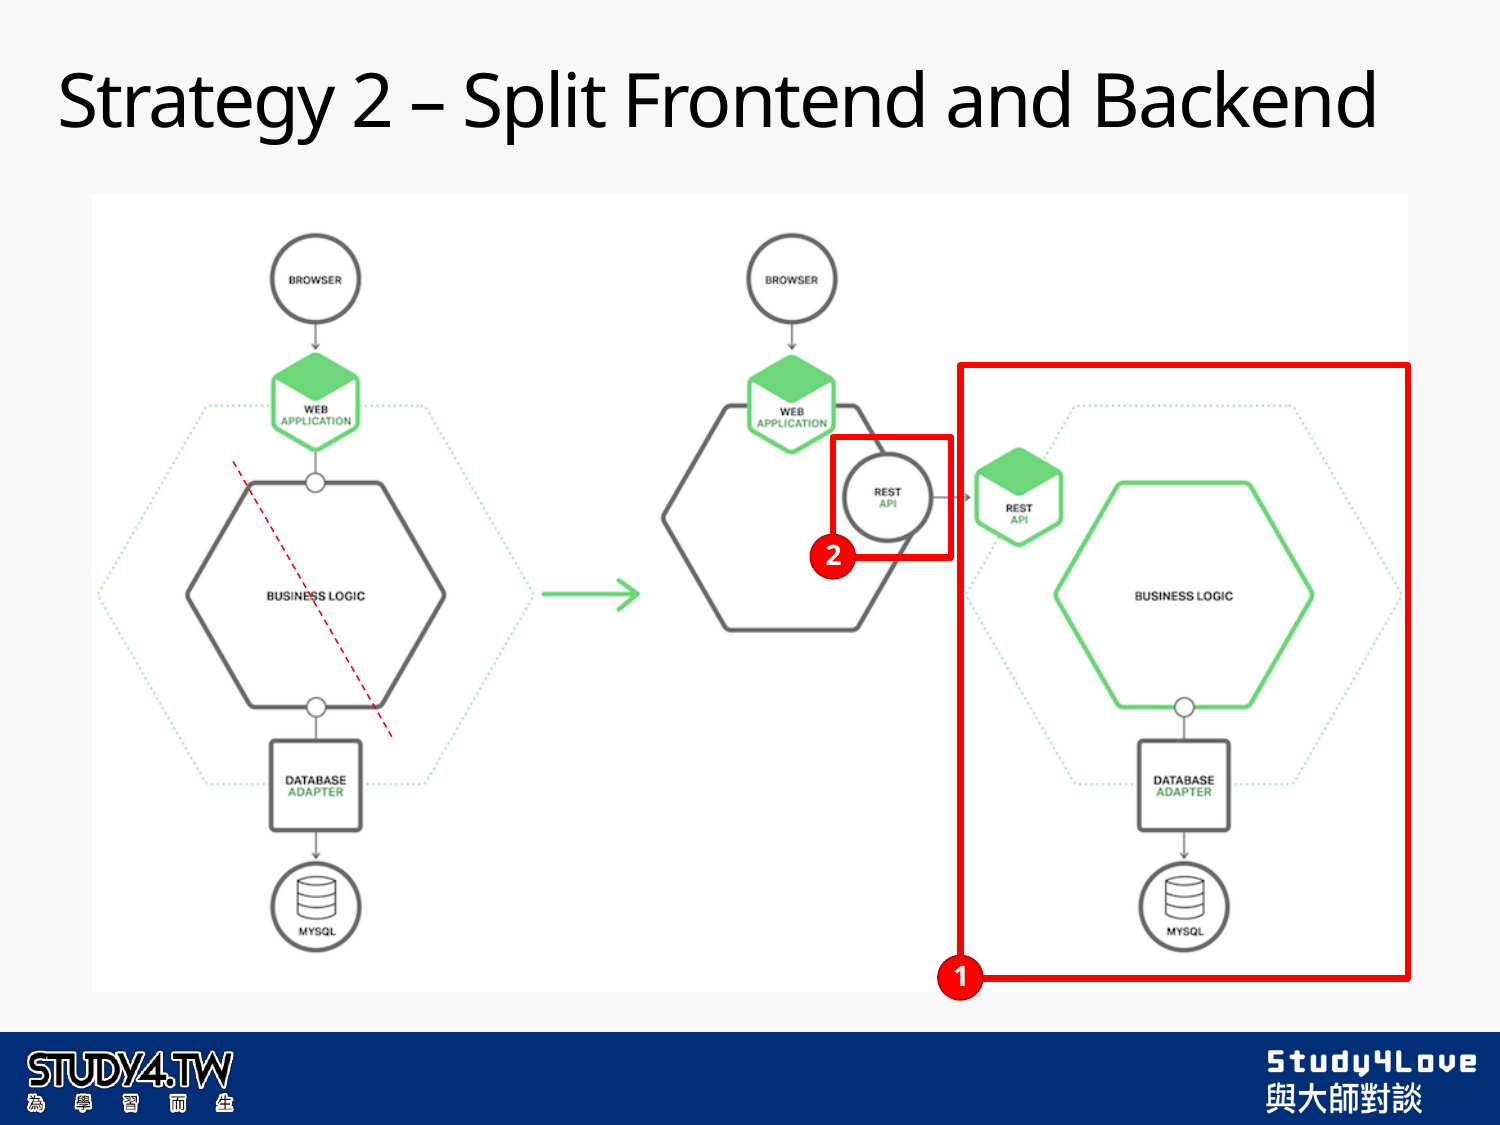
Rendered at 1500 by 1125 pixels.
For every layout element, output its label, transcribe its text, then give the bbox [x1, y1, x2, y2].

picture [19, 1040, 242, 1117]
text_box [232, 461, 394, 739]
picture [1258, 1039, 1481, 1122]
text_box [802, 436, 952, 594]
title Strategy 2 – Split Frontend and Backend [33, 47, 1468, 196]
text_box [930, 364, 1409, 1015]
picture [91, 194, 1409, 992]
